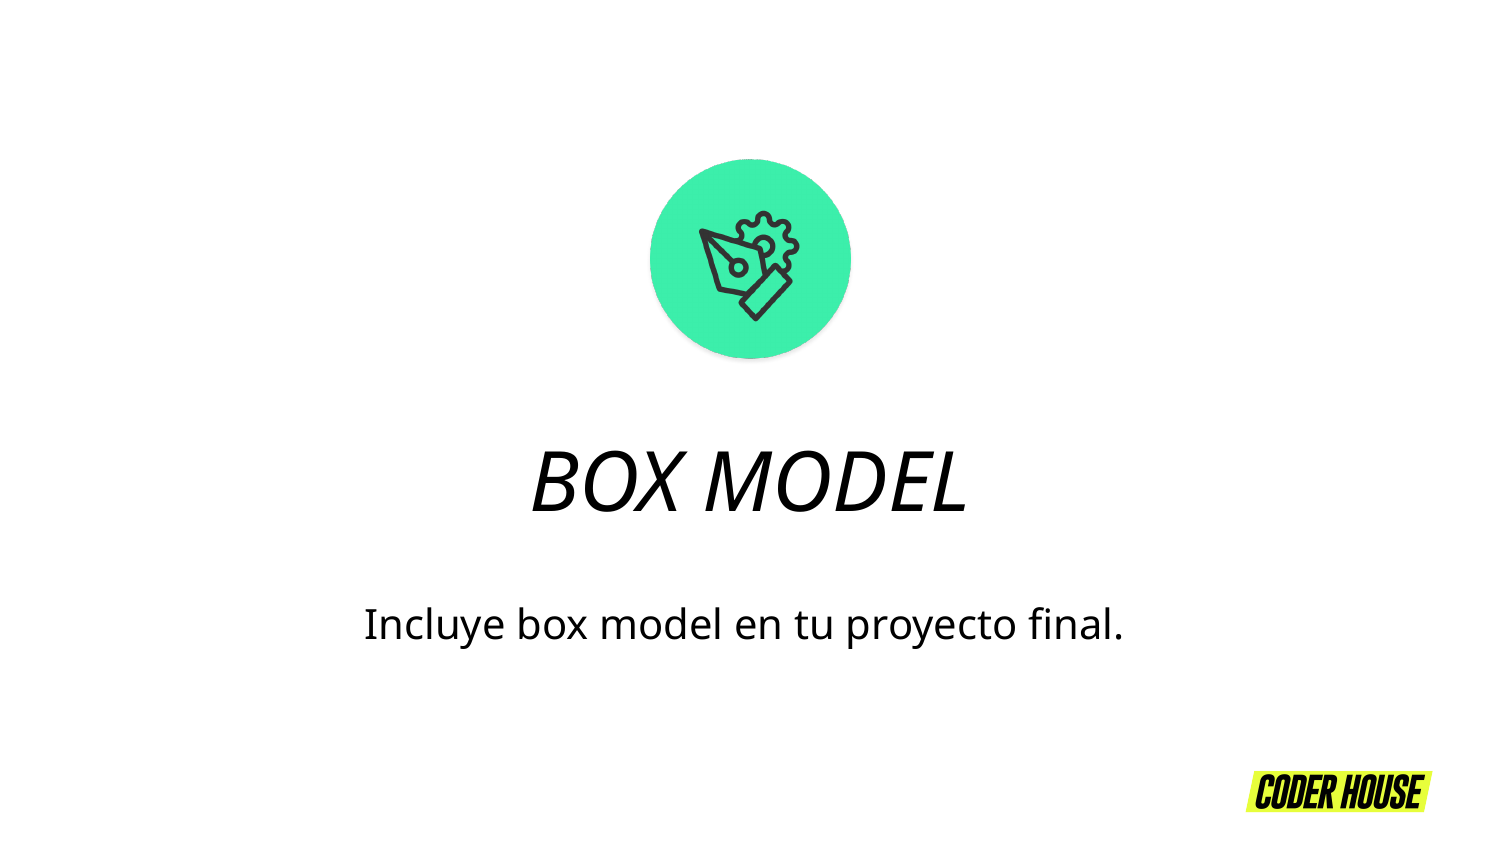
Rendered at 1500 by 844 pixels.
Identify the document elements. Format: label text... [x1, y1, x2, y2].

text_box Incluye box model en tu proyecto final. [153, 575, 1346, 721]
picture [636, 145, 864, 372]
text_box BOX MODEL [236, 413, 1264, 575]
picture [1241, 764, 1437, 819]
